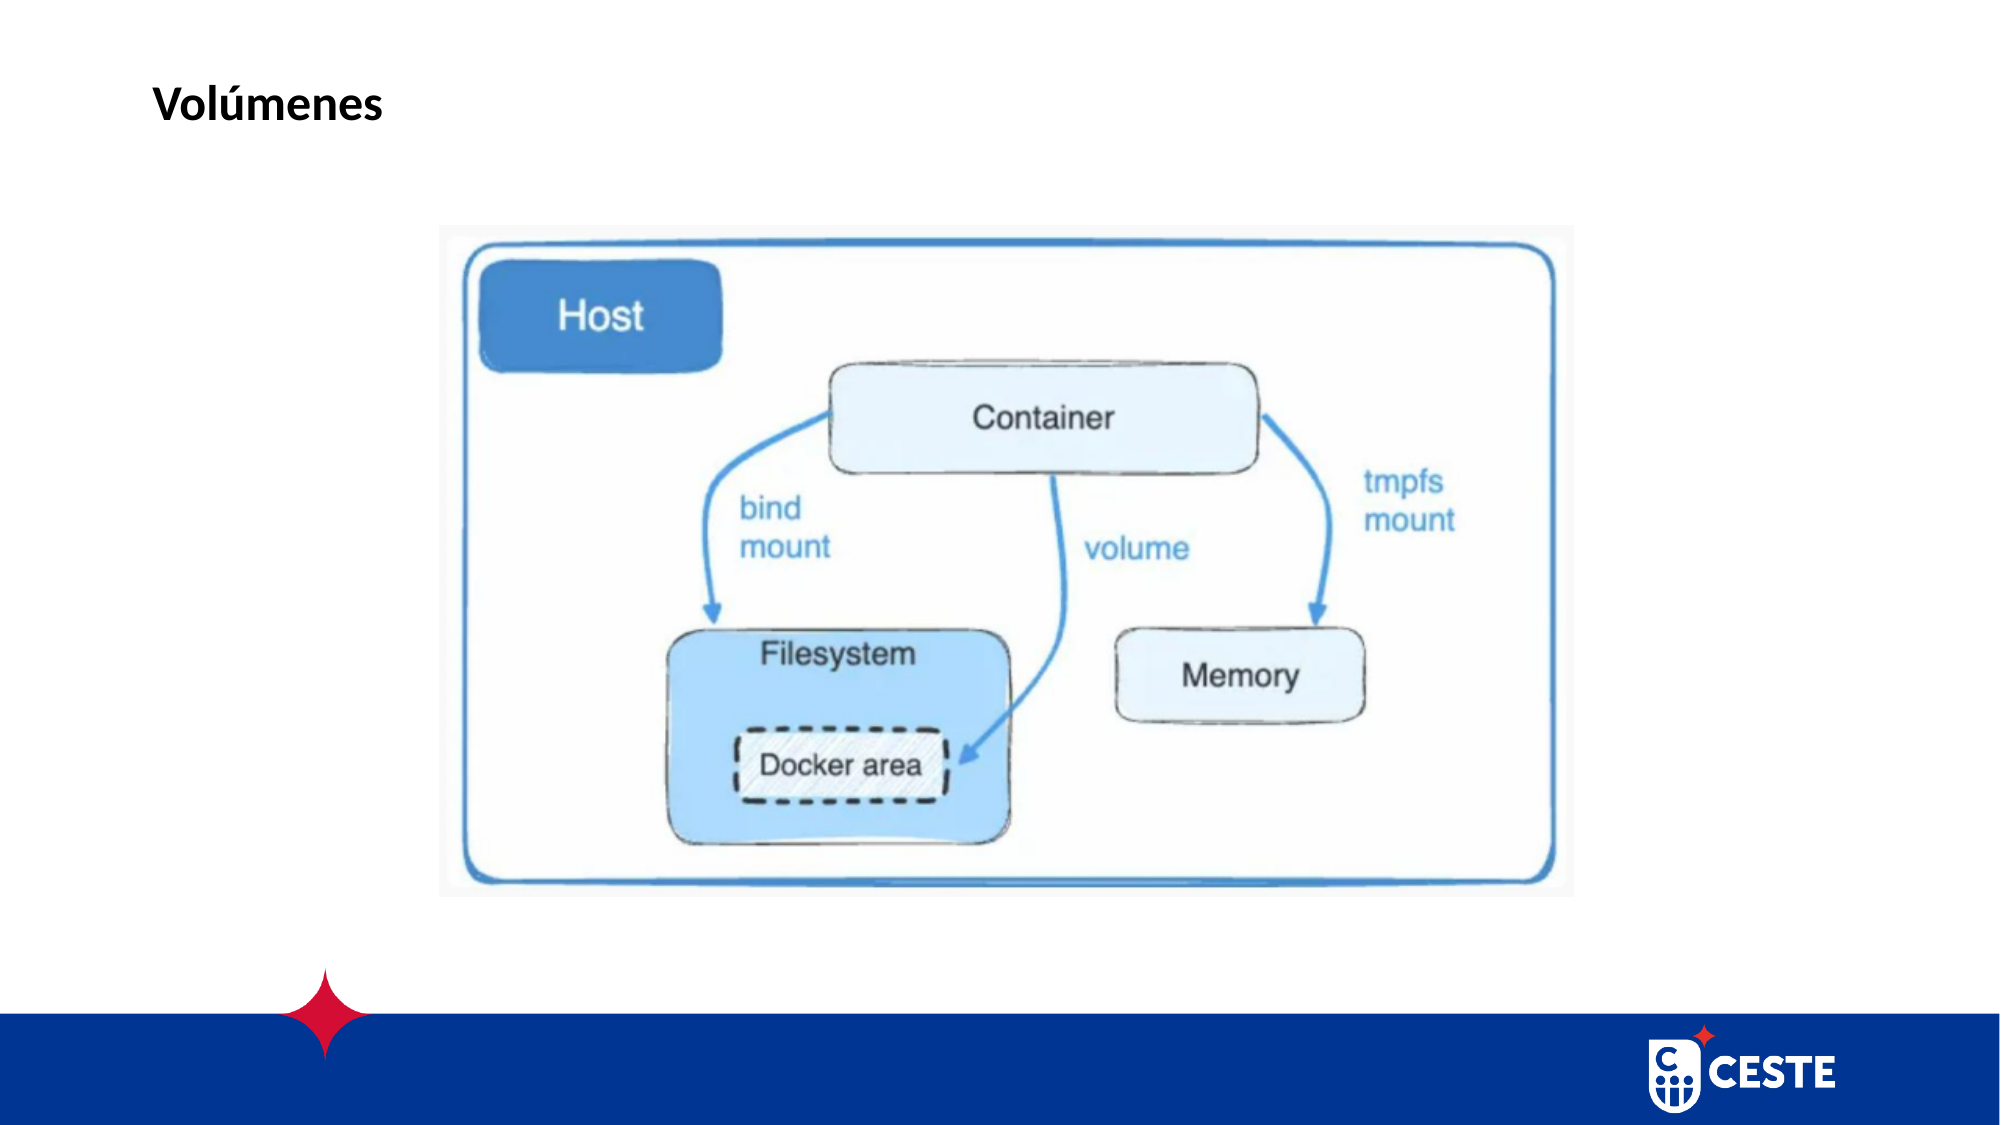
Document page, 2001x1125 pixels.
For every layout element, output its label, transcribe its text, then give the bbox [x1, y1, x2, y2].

picture [1629, 1014, 1854, 1122]
title Volúmenes [137, 59, 1863, 149]
picture [275, 965, 375, 1064]
picture [439, 225, 1574, 898]
